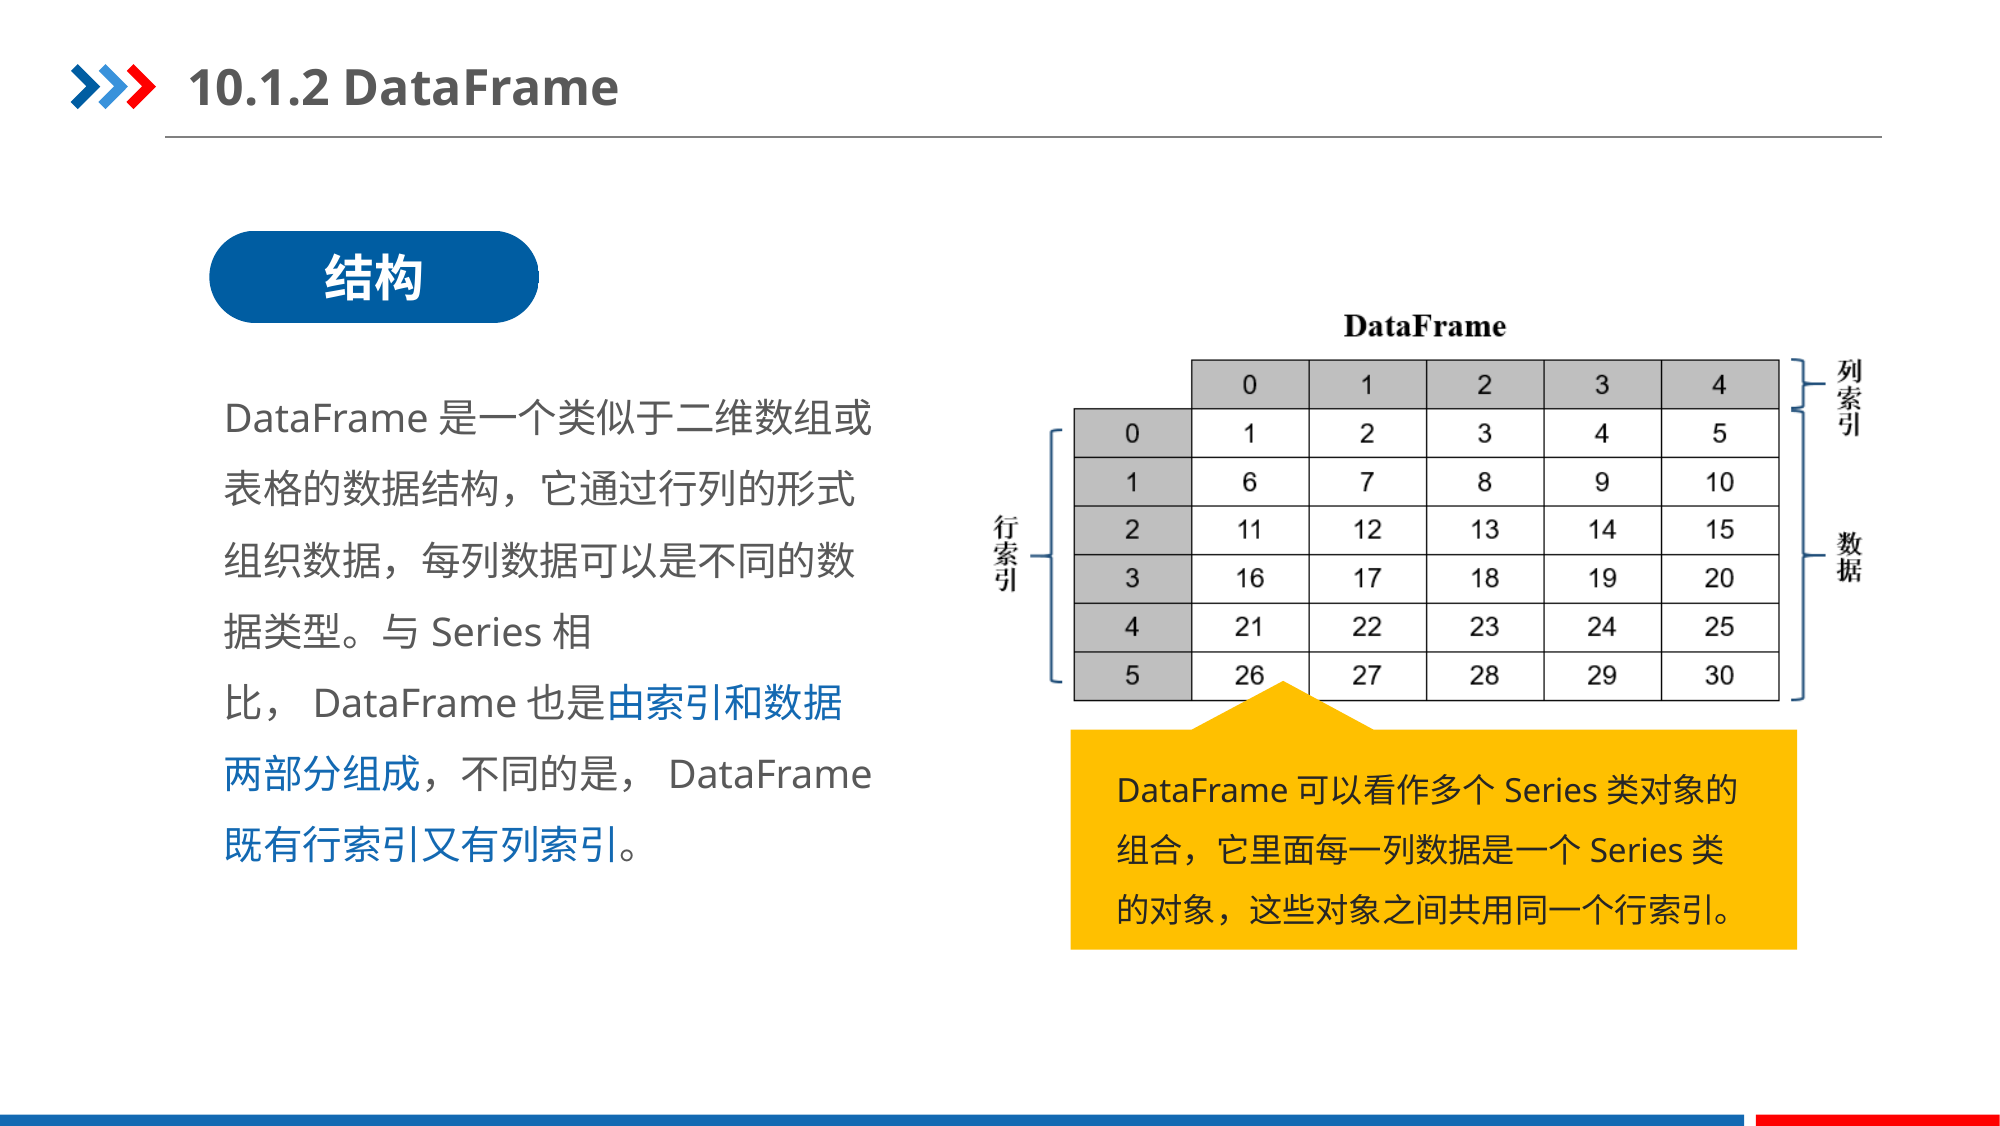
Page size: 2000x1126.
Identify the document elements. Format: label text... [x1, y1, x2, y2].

picture [964, 302, 1887, 718]
text_box [1068, 727, 1800, 952]
text_box DataFrame是一个类似于二维数组或表格的数据结构，它通过行列的形式组织数据，每列数据可以是不同的数据类型。与Series相比，DataFrame也是由索引和数据两部分组成，不同的是，DataFrame既有行索引又有列索引。 [209, 361, 894, 876]
text_box 结构 [207, 228, 542, 326]
text_box 10.1.2 DataFrame [187, 43, 870, 127]
text_box DataFrame可以看作多个Series类对象的组合，它里面每一列数据是一个Series类的对象，这些对象之间共用同一个行索引。 [1101, 741, 1767, 937]
